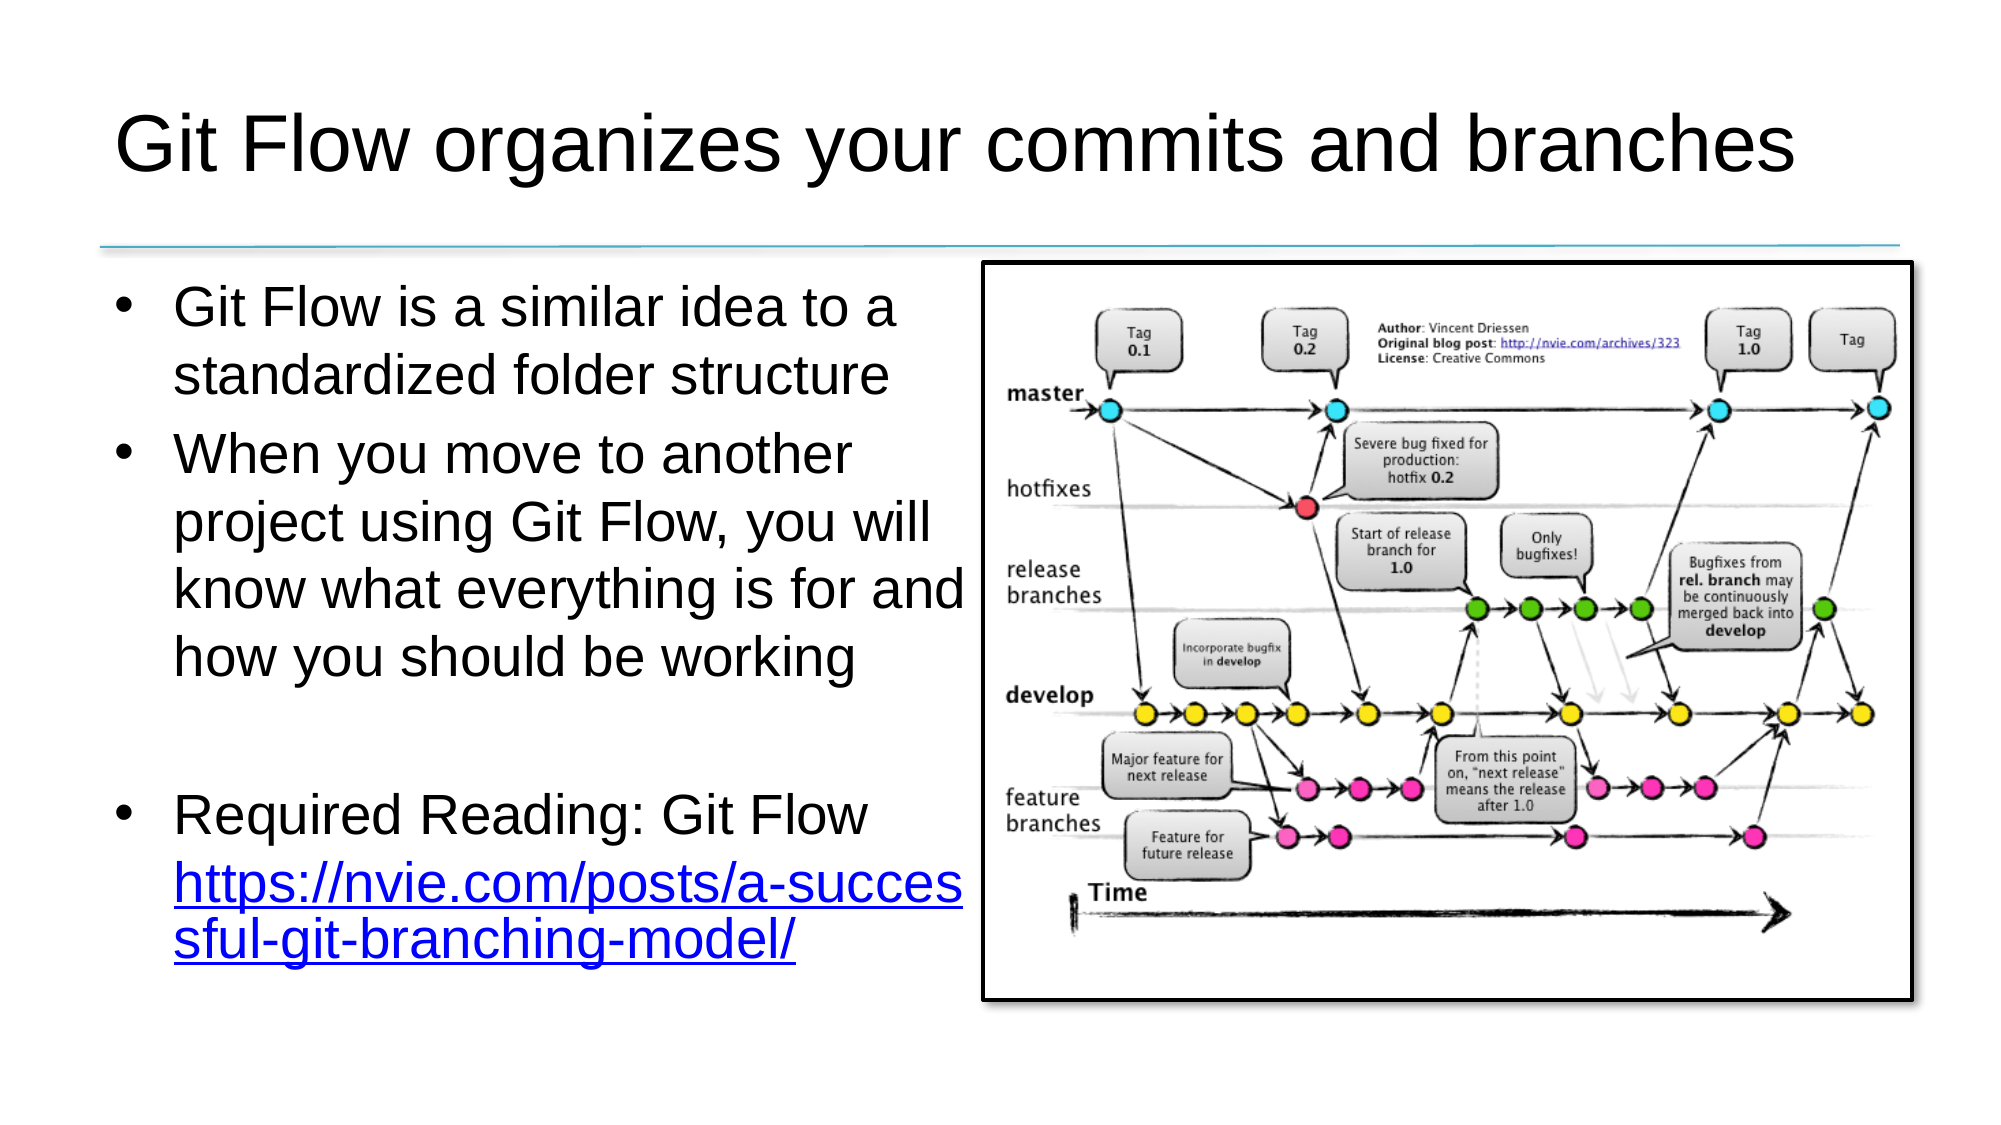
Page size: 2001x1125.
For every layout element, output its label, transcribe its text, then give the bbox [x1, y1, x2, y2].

list Git Flow is a similar idea to a standardized folder structure When you move to another project using Git Flow, you will know what everything is for and how you should be working Required Reading: Git Flow https://nvie.com/posts/a-successful-git-branching-model/ [99, 262, 984, 1034]
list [1002, 304, 1901, 938]
text_box [981, 260, 1914, 1002]
title Git Flow organizes your commits and branches [99, 45, 1900, 233]
